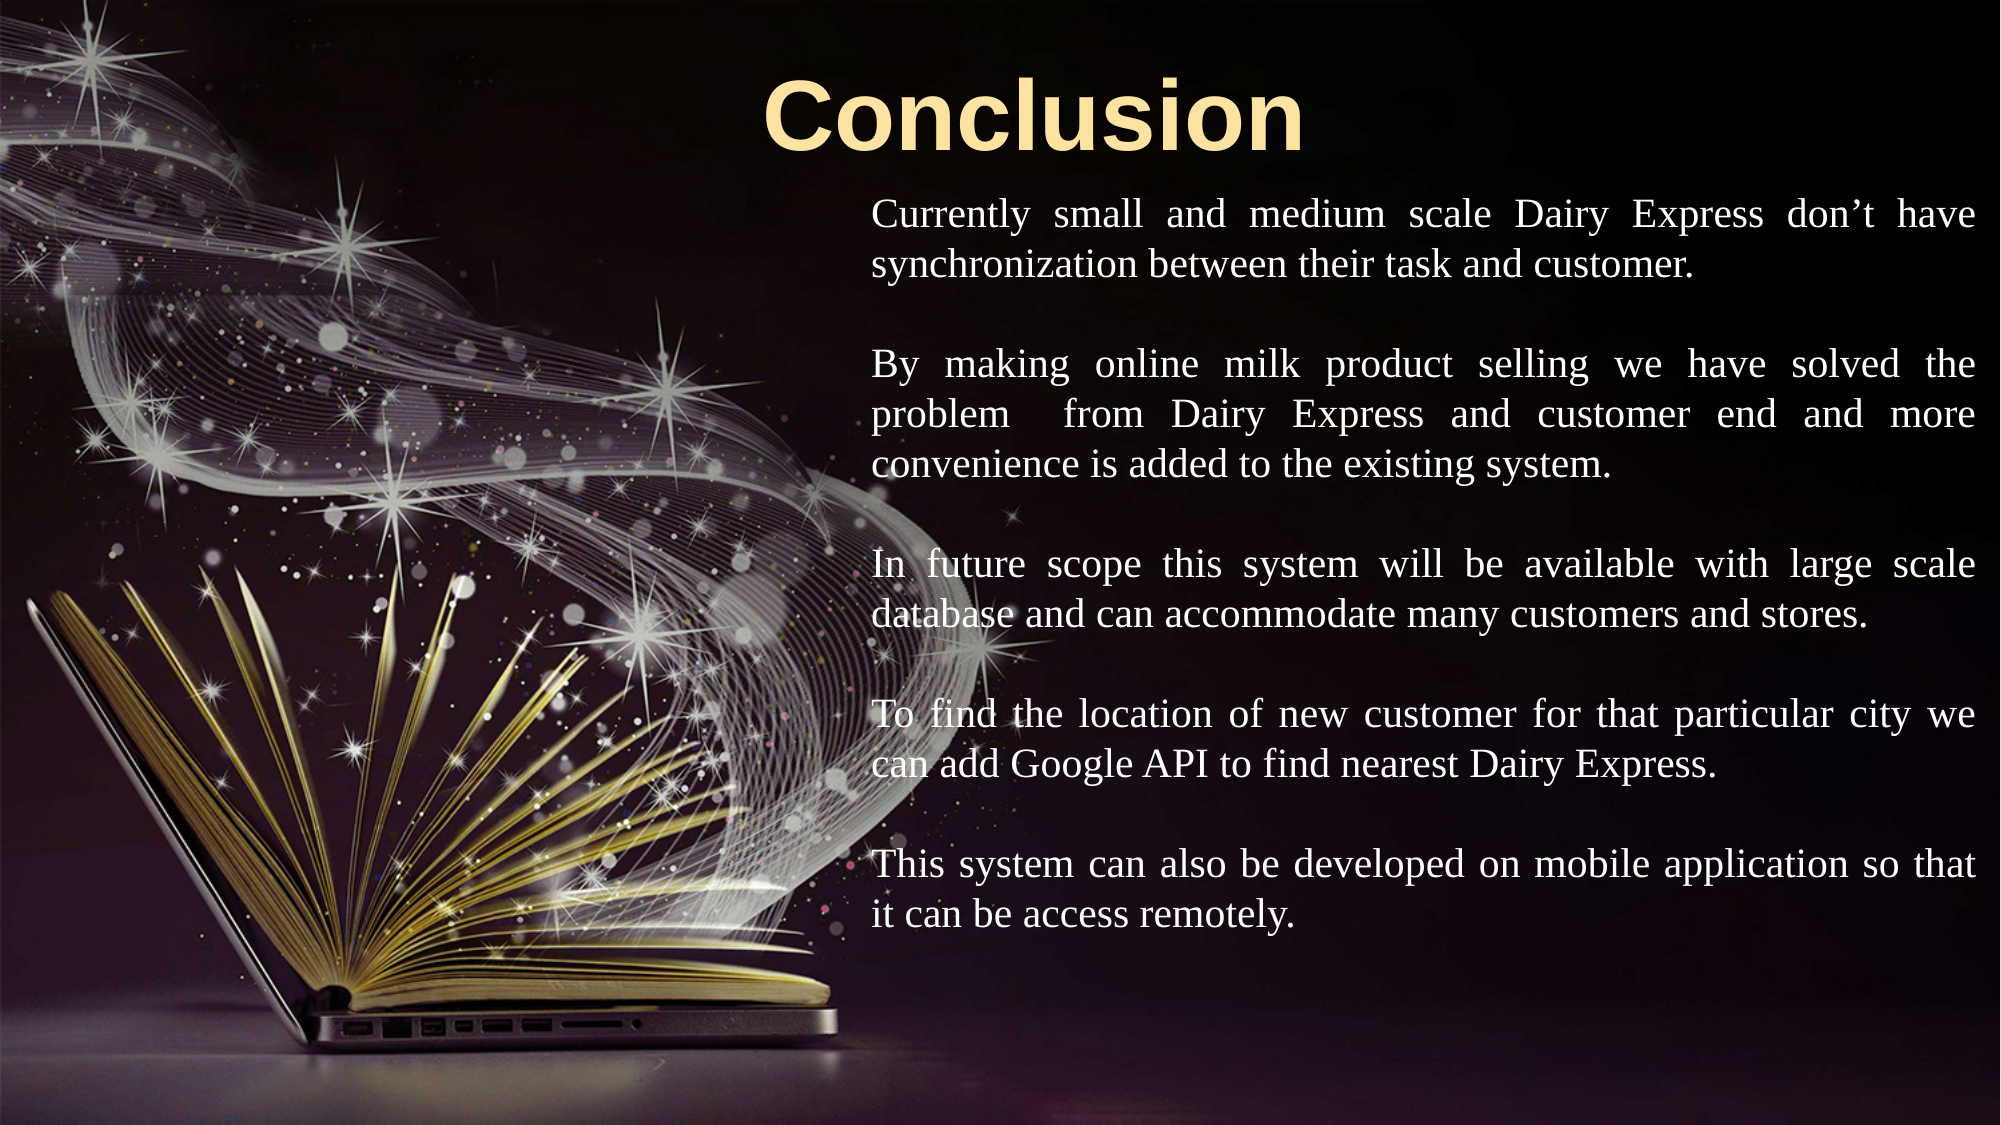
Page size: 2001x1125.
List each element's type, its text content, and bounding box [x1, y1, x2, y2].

picture [0, 0, 2001, 1125]
text_box Conclusion [308, 43, 1483, 178]
text_box Currently small and medium scale Dairy Express don’t have synchronization between their task and customer. By making online milk product selling we have solved the problem from Dairy Express and customer end and more convenience is added to the existing system. In future scope this system will be available with large scale database and can accommodate many customers and stores. To find the location of new customer for that particular city we can add Google API to find nearest Dairy Express. This system can also be developed on mobile application so that it can be access remotely. [856, 178, 1992, 944]
